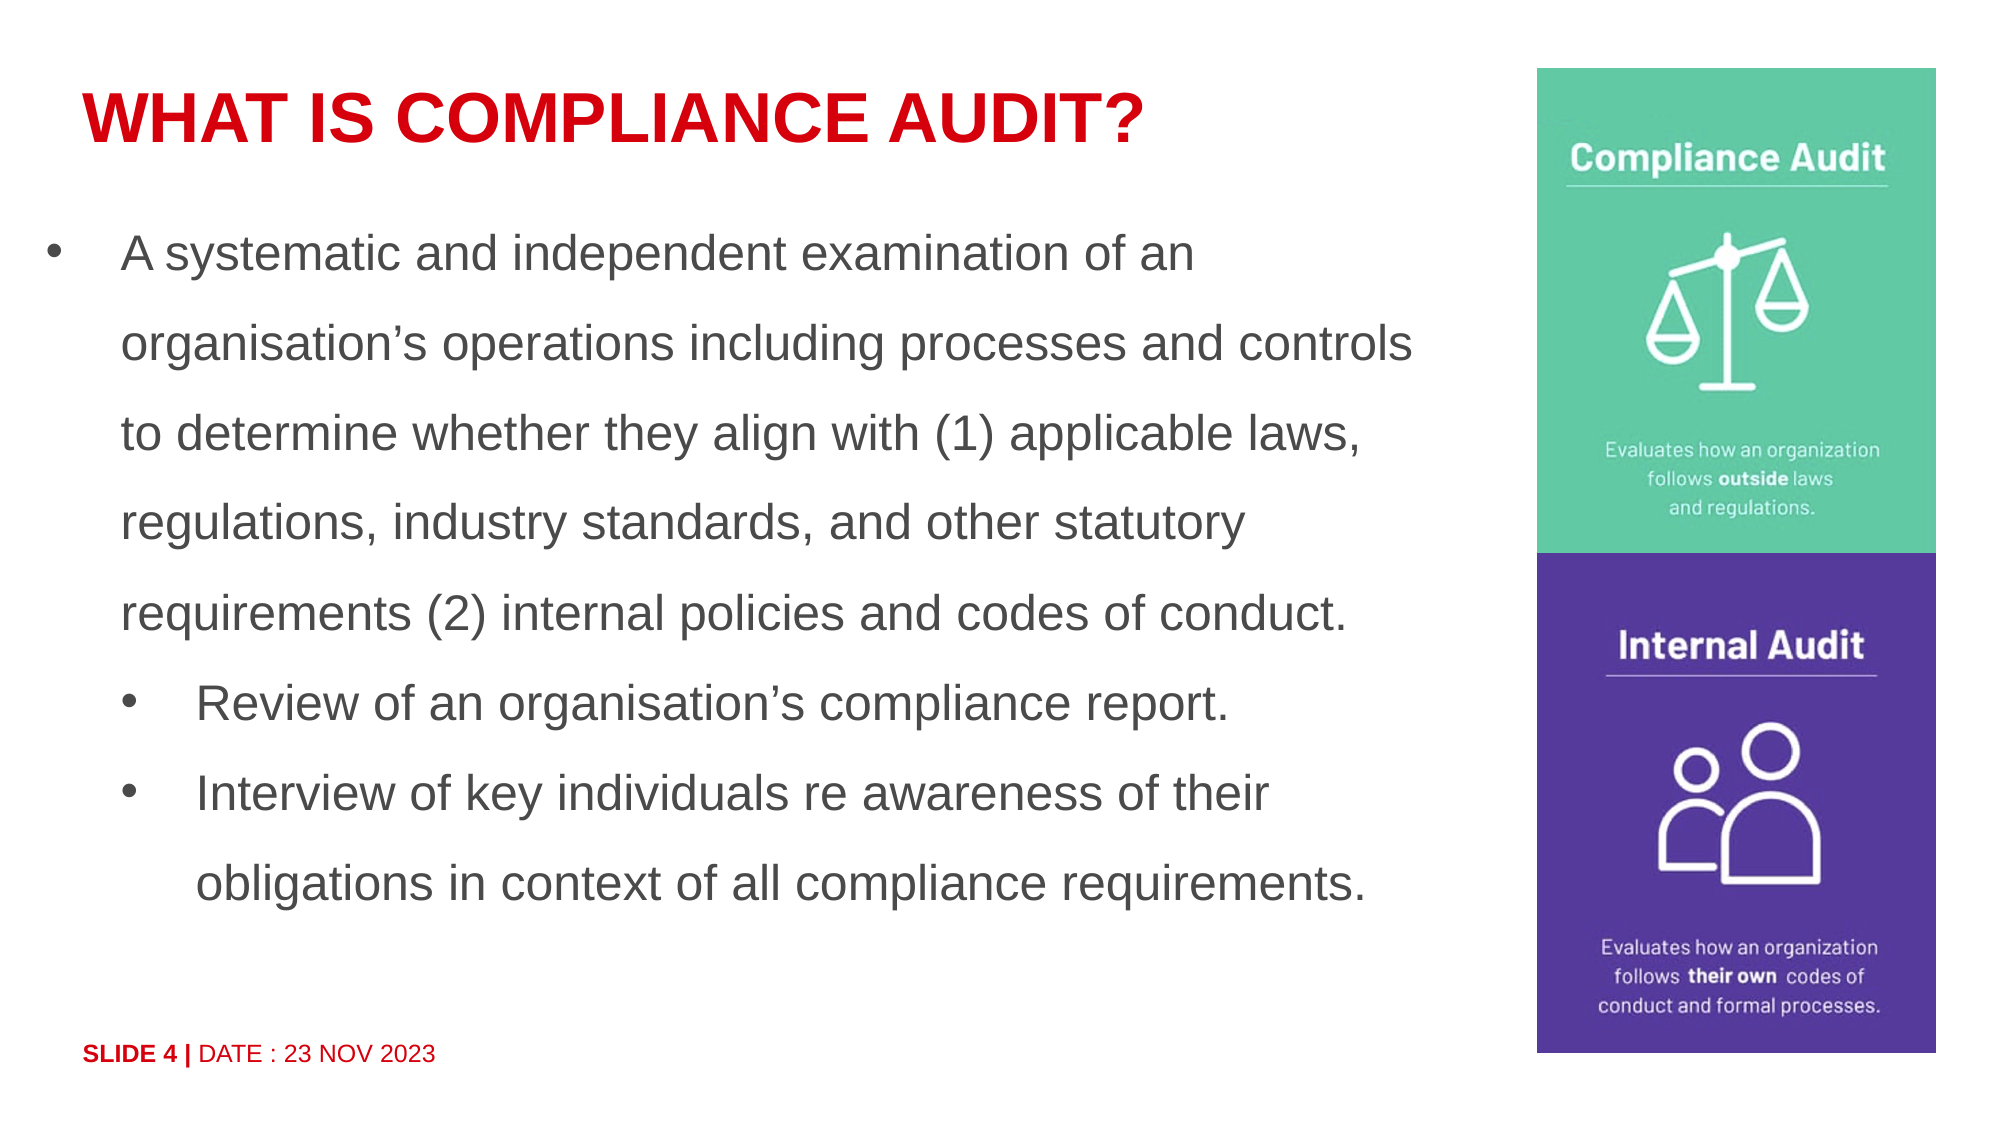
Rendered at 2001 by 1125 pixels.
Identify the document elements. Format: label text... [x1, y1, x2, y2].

text_box What is Compliance audit? [67, 64, 1650, 165]
text_box Slide 4 | DATE : 23 Nov 2023 [67, 1030, 928, 1076]
text_box A systematic and independent examination of an organisation’s operations including processes and controls to determine whether they align with (1) applicable laws, regulations, industry standards, and other statutory requirements (2) internal policies and codes of conduct. Review of an organisation’s compliance report. Interview of key individuals re awareness of their obligations in context of all compliance requirements. [30, 182, 1444, 918]
picture [1537, 68, 1936, 1053]
